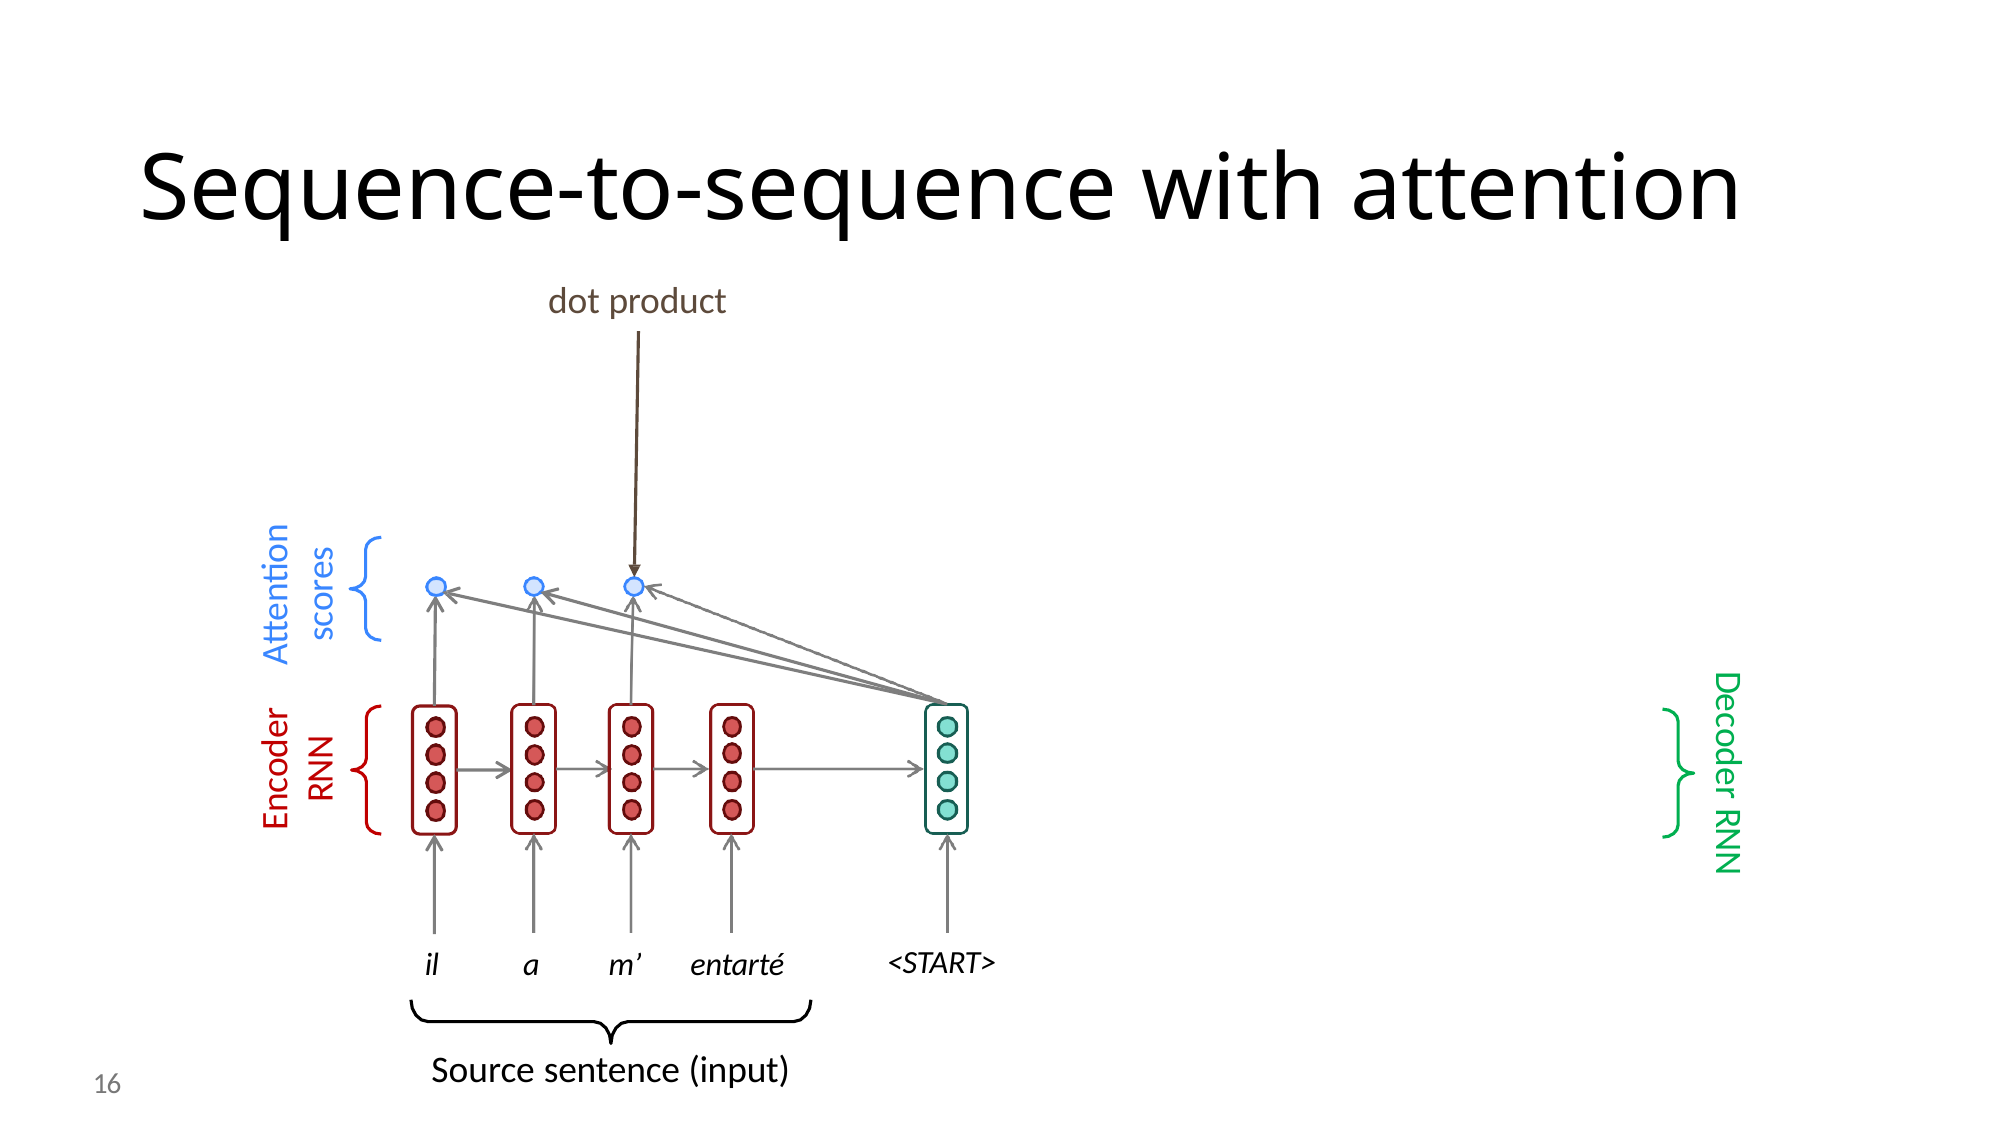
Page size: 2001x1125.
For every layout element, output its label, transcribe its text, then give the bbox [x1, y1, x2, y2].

text_box dot product [546, 273, 732, 321]
text_box [1662, 709, 1694, 838]
text_box a [520, 940, 542, 982]
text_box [410, 330, 970, 935]
text_box Decoder RNN [1704, 668, 1747, 879]
text_box [351, 706, 382, 835]
text_box [410, 999, 811, 1044]
text_box il [422, 940, 443, 982]
text_box m’ entarté [606, 940, 789, 982]
slide_number 16 [51, 757, 122, 1125]
title Sequence-to-sequence with attention [137, 59, 1863, 278]
text_box <START> [884, 938, 1004, 981]
text_box Encoder RNN [257, 704, 345, 834]
text_box Attention scores [257, 520, 345, 668]
text_box [350, 537, 382, 641]
text_box Source sentence (input) [429, 1052, 797, 1090]
